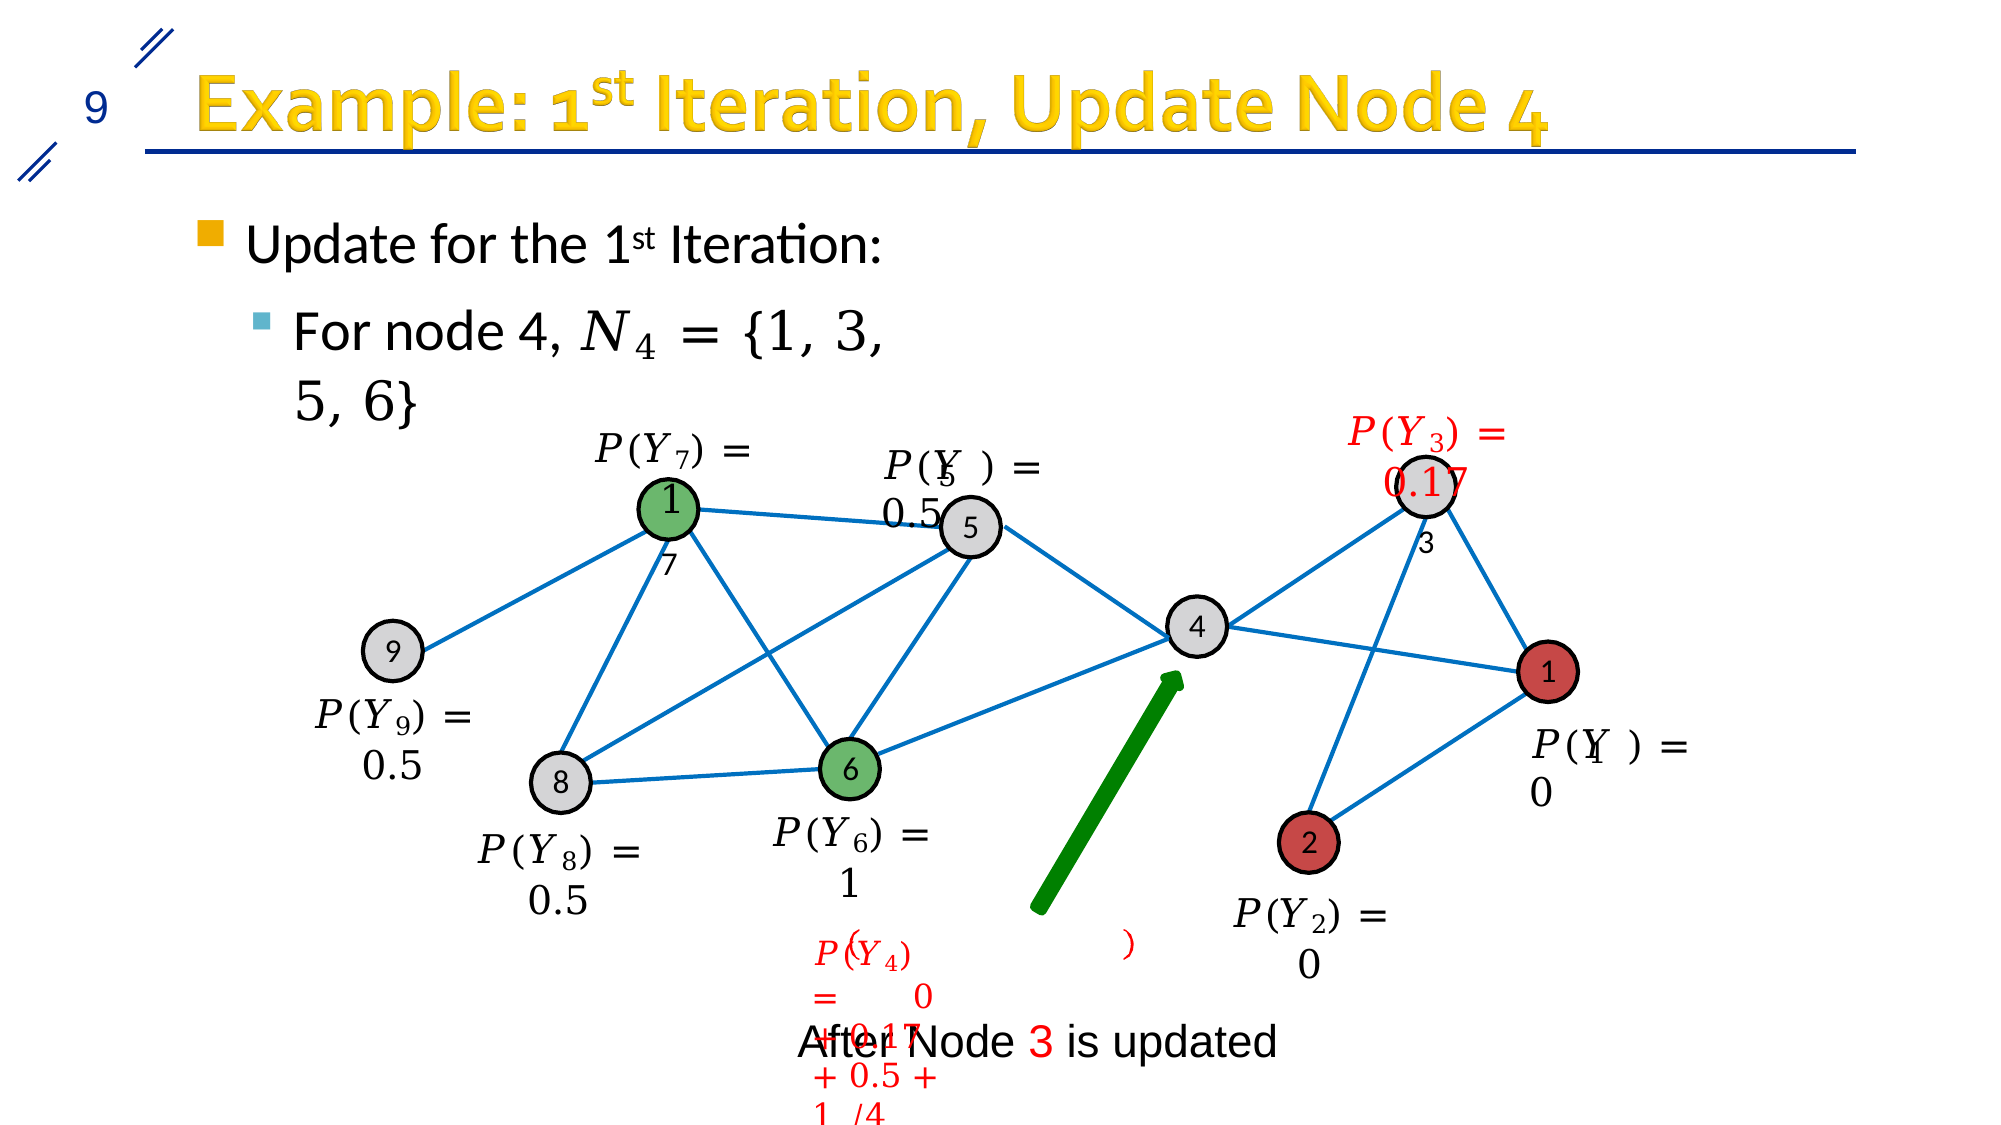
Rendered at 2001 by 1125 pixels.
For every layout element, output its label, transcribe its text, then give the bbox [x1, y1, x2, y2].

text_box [528, 750, 594, 816]
text_box 2 𝑃(𝑌2) = 0 [1222, 799, 1403, 987]
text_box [420, 528, 580, 755]
text_box 𝑃(𝑌 ) = 0 [1530, 717, 1698, 815]
text_box 𝑃(𝑌 ) = 0.5 [878, 438, 1081, 536]
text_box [1029, 670, 1185, 916]
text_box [580, 507, 952, 764]
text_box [1276, 810, 1341, 875]
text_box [817, 736, 883, 802]
text_box 𝑃(𝑌7) = 1 7 [581, 392, 763, 507]
text_box 𝑃(𝑌3) = 0.17 3 [1310, 381, 1542, 560]
picture [198, 69, 1549, 151]
text_box Update for the 1st Iteration: For node 4, 𝑁4 = {1, 3, 5, 6} [186, 186, 936, 432]
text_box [938, 494, 1004, 560]
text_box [360, 618, 425, 684]
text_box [636, 477, 701, 542]
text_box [1165, 594, 1230, 659]
text_box 9 𝑃(𝑌9) = 0.5 [287, 613, 453, 788]
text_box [1394, 454, 1459, 520]
text_box 6 𝑃(𝑌6) = 1 𝑃(𝑌4) = 0 + 0.17 + 0.5 + 1 /4 = 0.42 [759, 732, 1178, 1125]
text_box After Node 3 is updated [1178, 1009, 1282, 1067]
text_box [1225, 506, 1530, 824]
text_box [1516, 639, 1581, 705]
text_box 8 𝑃(𝑌8) = 0.5 [453, 755, 664, 923]
